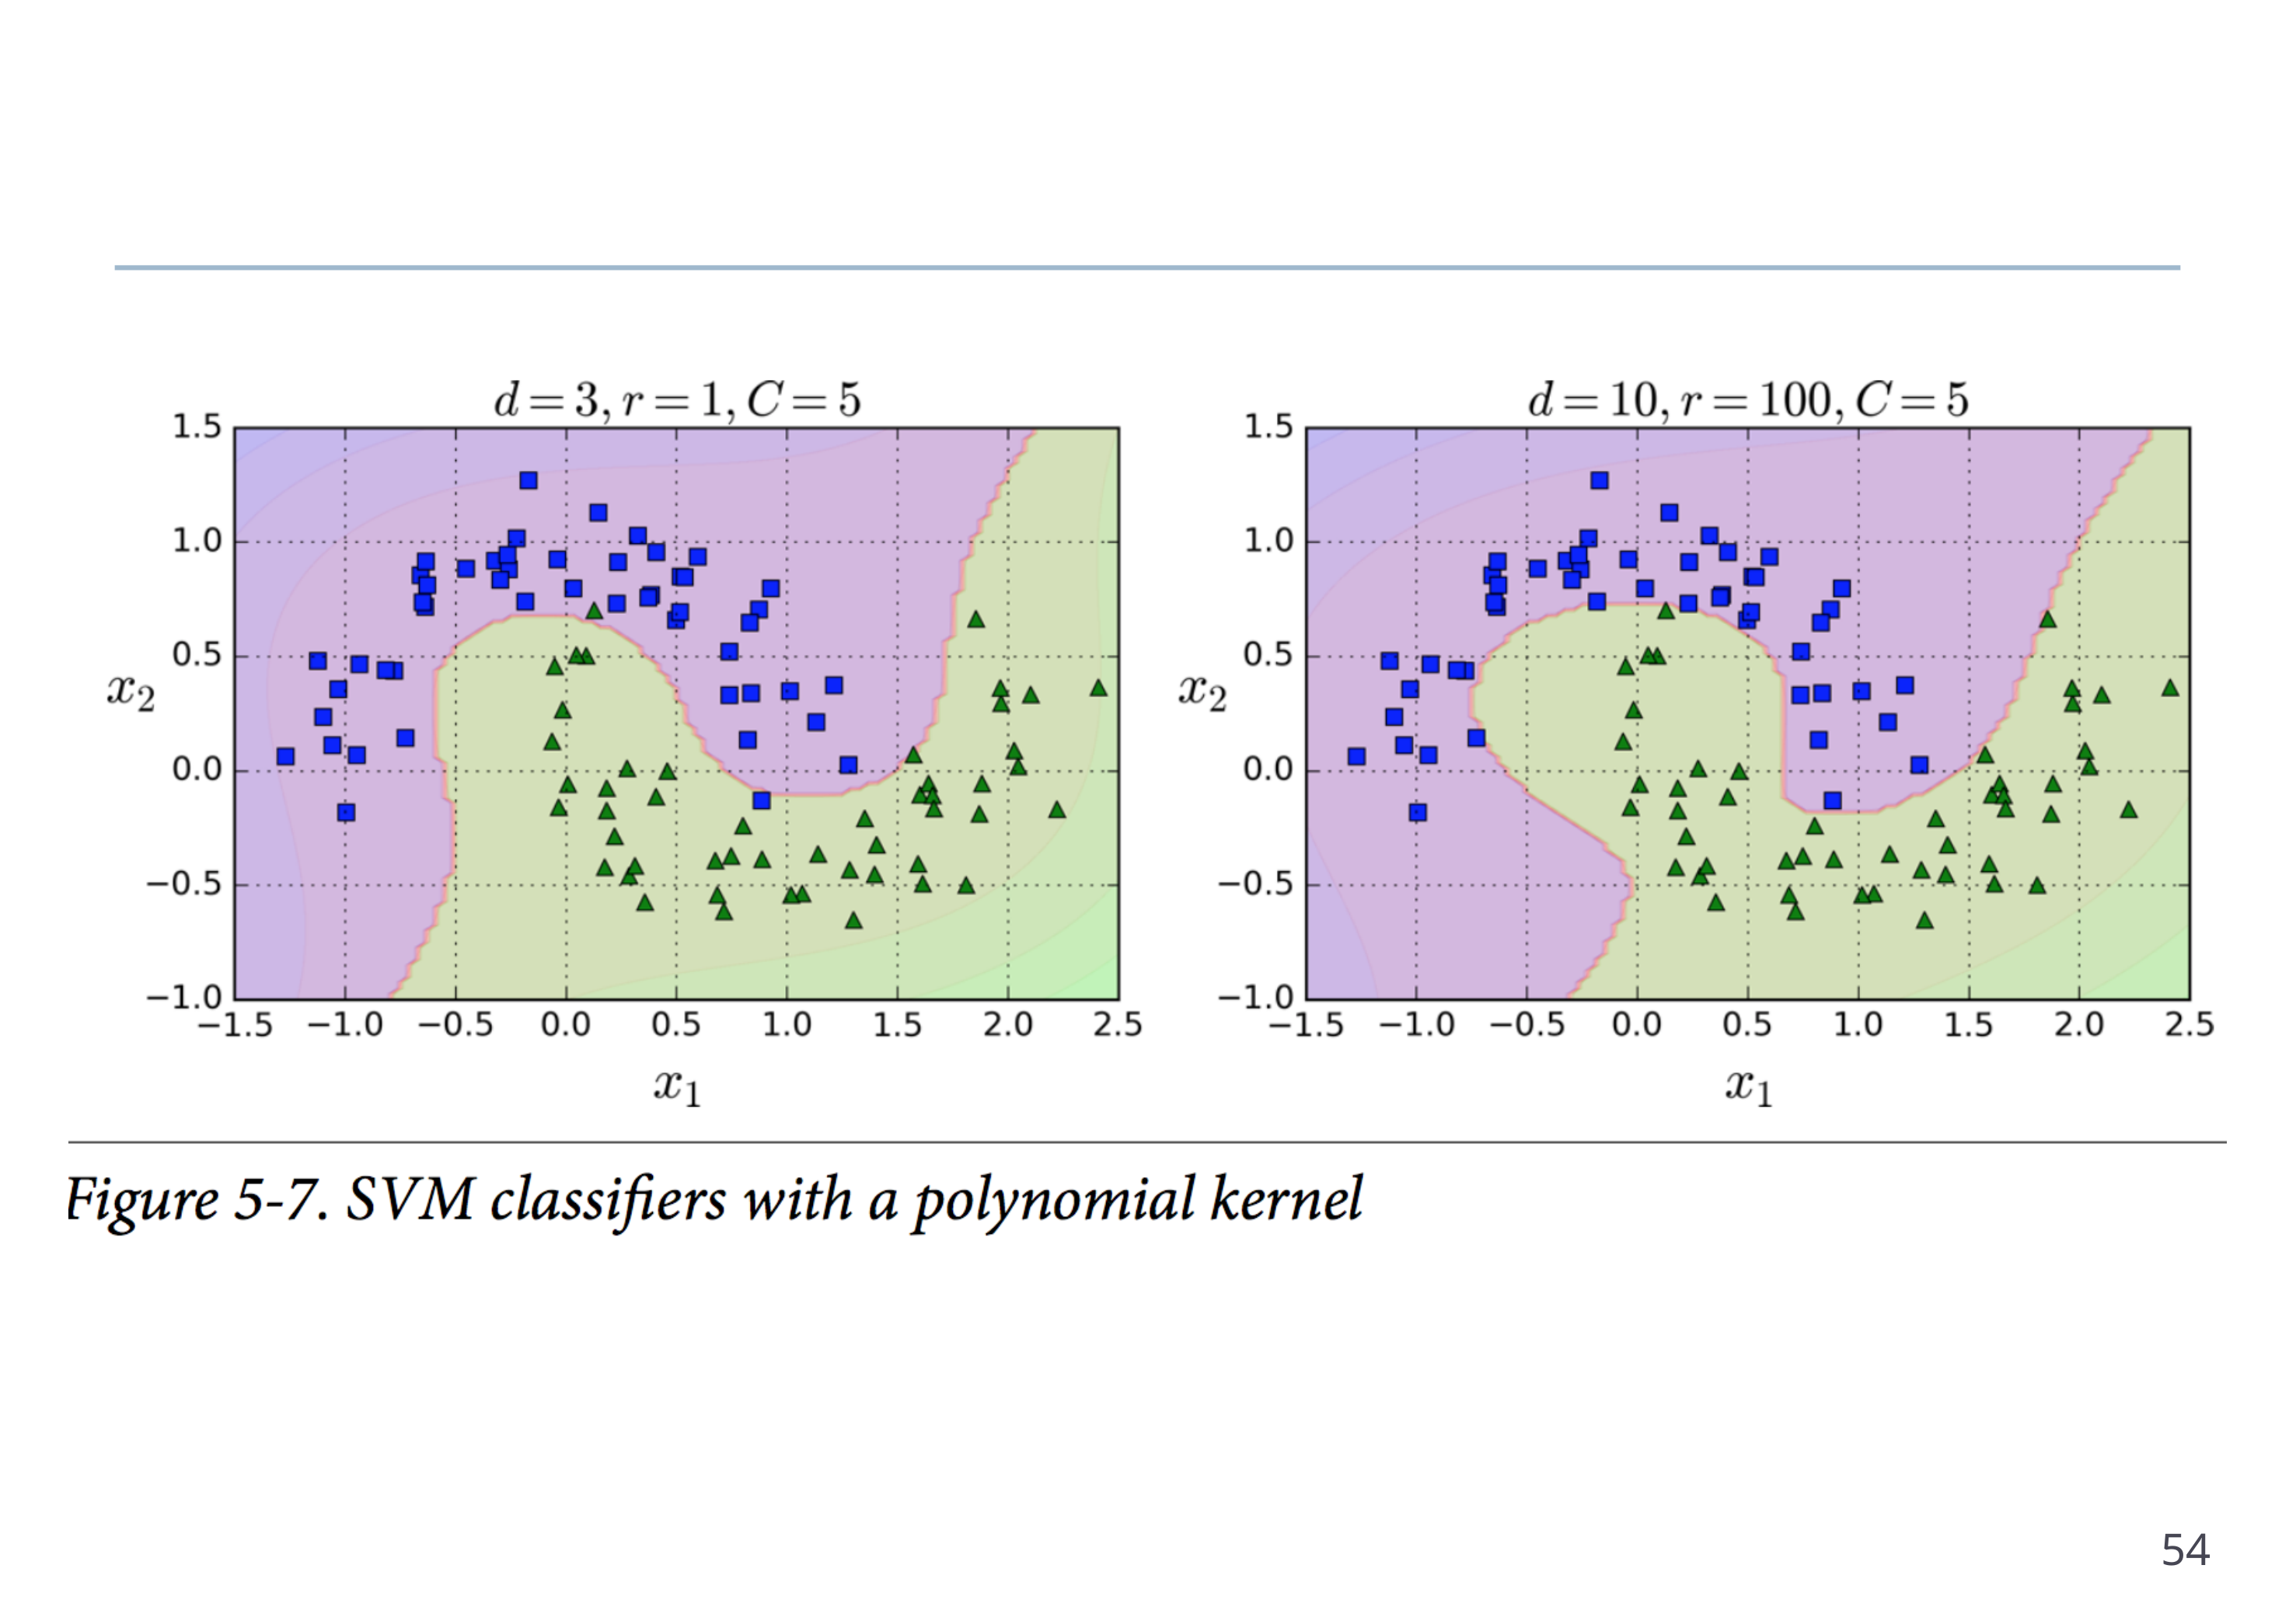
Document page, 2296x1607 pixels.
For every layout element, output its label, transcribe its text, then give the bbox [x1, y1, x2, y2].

picture [68, 353, 2227, 1253]
slide_number 54 [2138, 1510, 2292, 1596]
